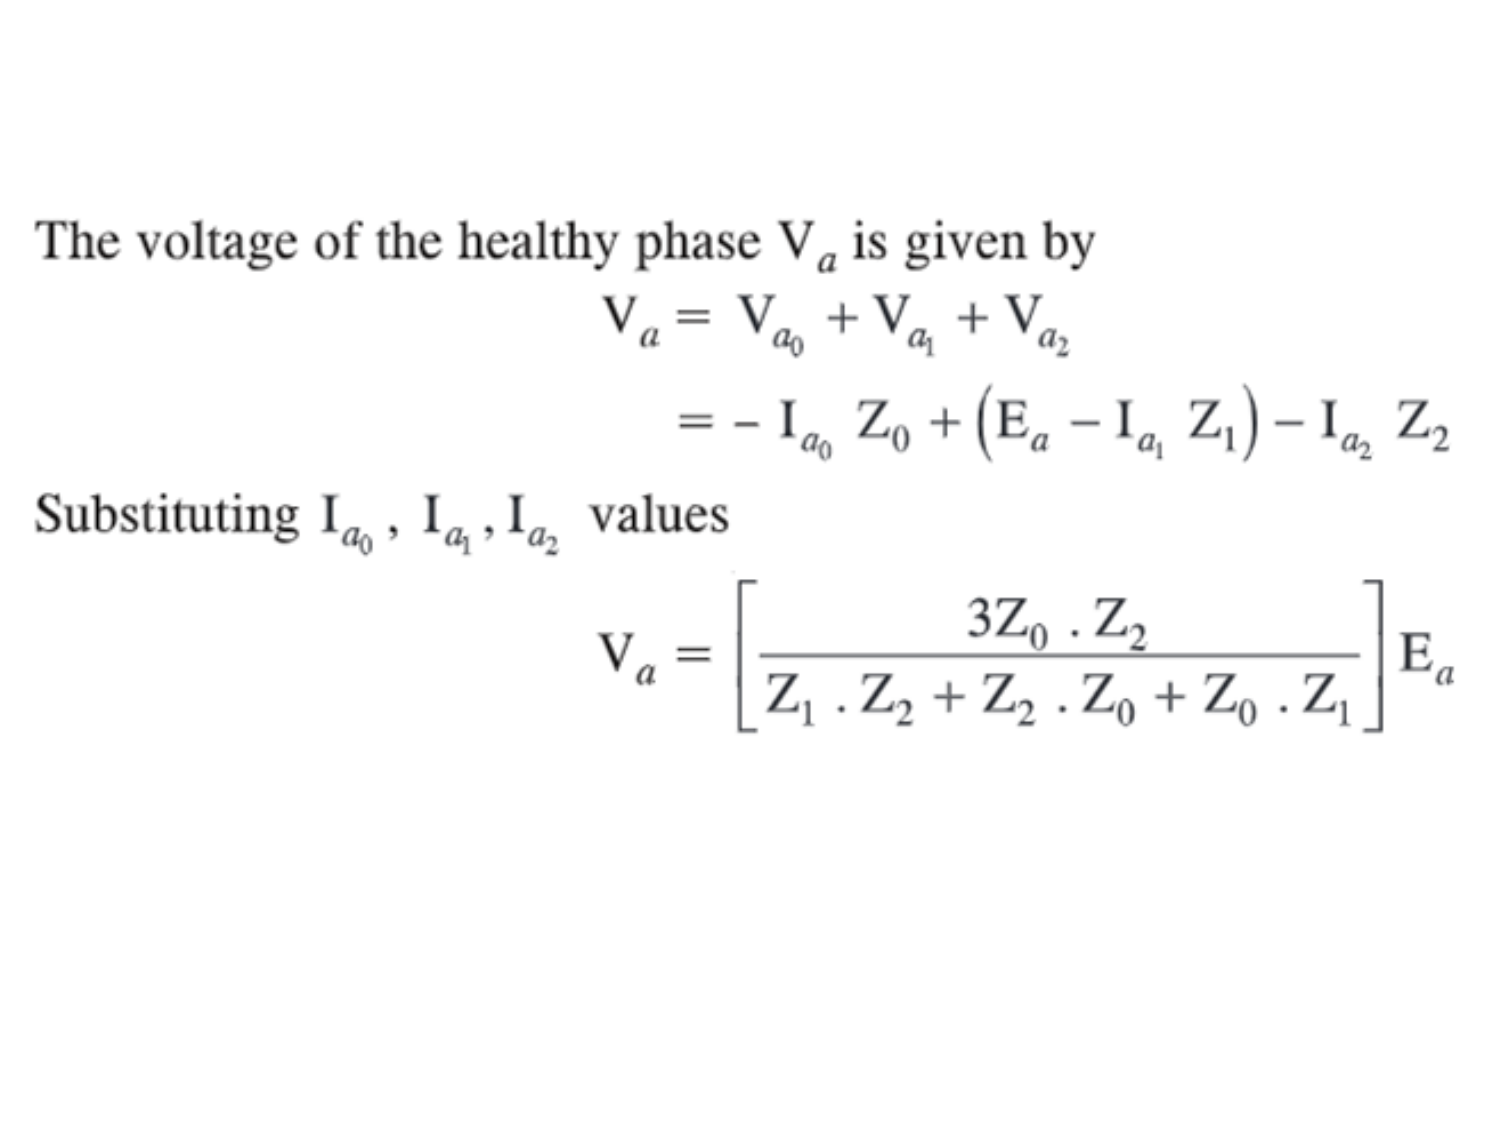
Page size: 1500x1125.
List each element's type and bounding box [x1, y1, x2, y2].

picture [23, 210, 1500, 809]
